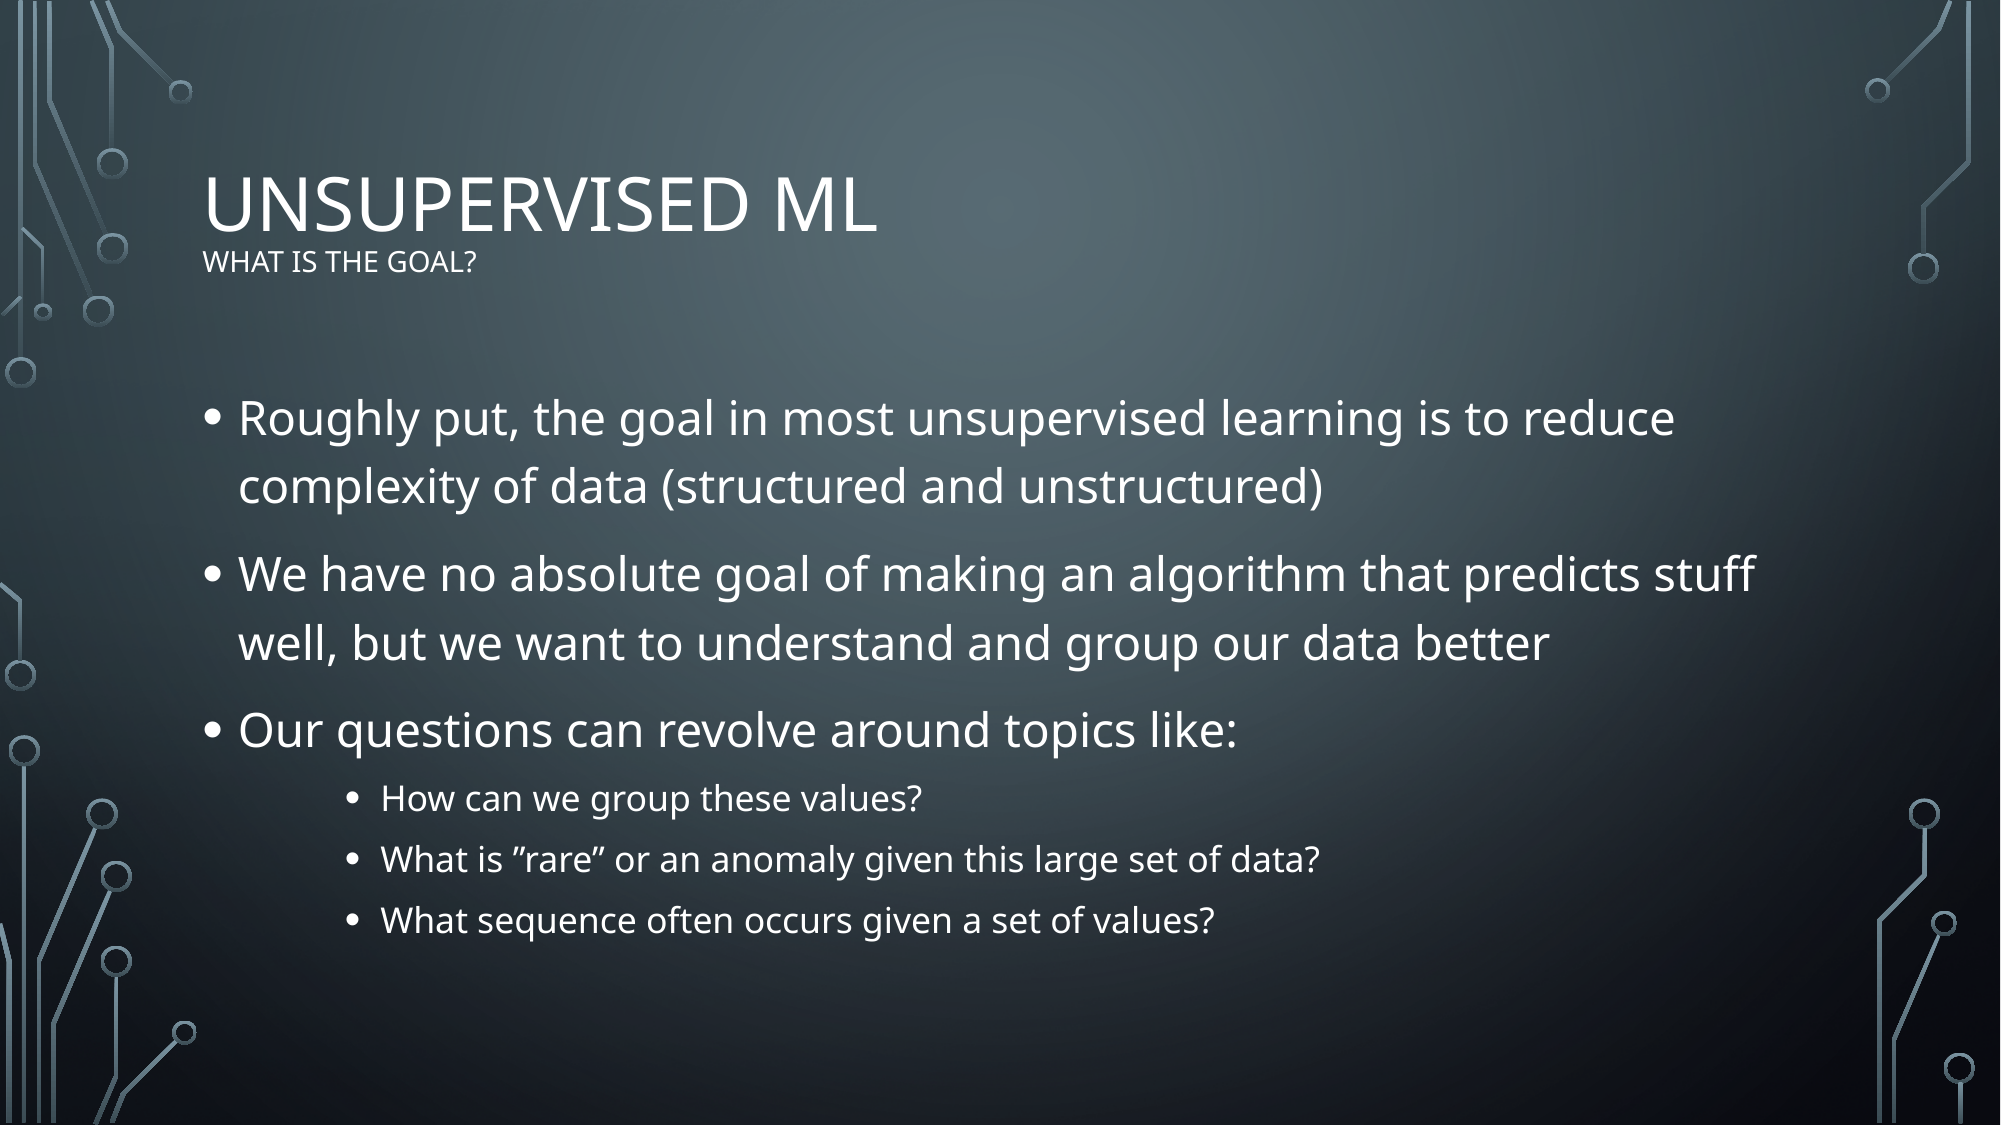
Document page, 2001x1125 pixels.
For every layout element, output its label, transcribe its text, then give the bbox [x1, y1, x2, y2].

title Unsupervised ML What is the goal? [187, 101, 1813, 344]
list Roughly put, the goal in most unsupervised learning is to reduce complexity of data (structured and unstructured) We have no absolute goal of making an algorithm that predicts stuff well, but we want to understand and group our data better Our questions can revolve around topics like: How can we group these values? What is ”rare” or an anomaly given this large set of data? What sequence often occurs given a set of values? [187, 369, 1813, 950]
